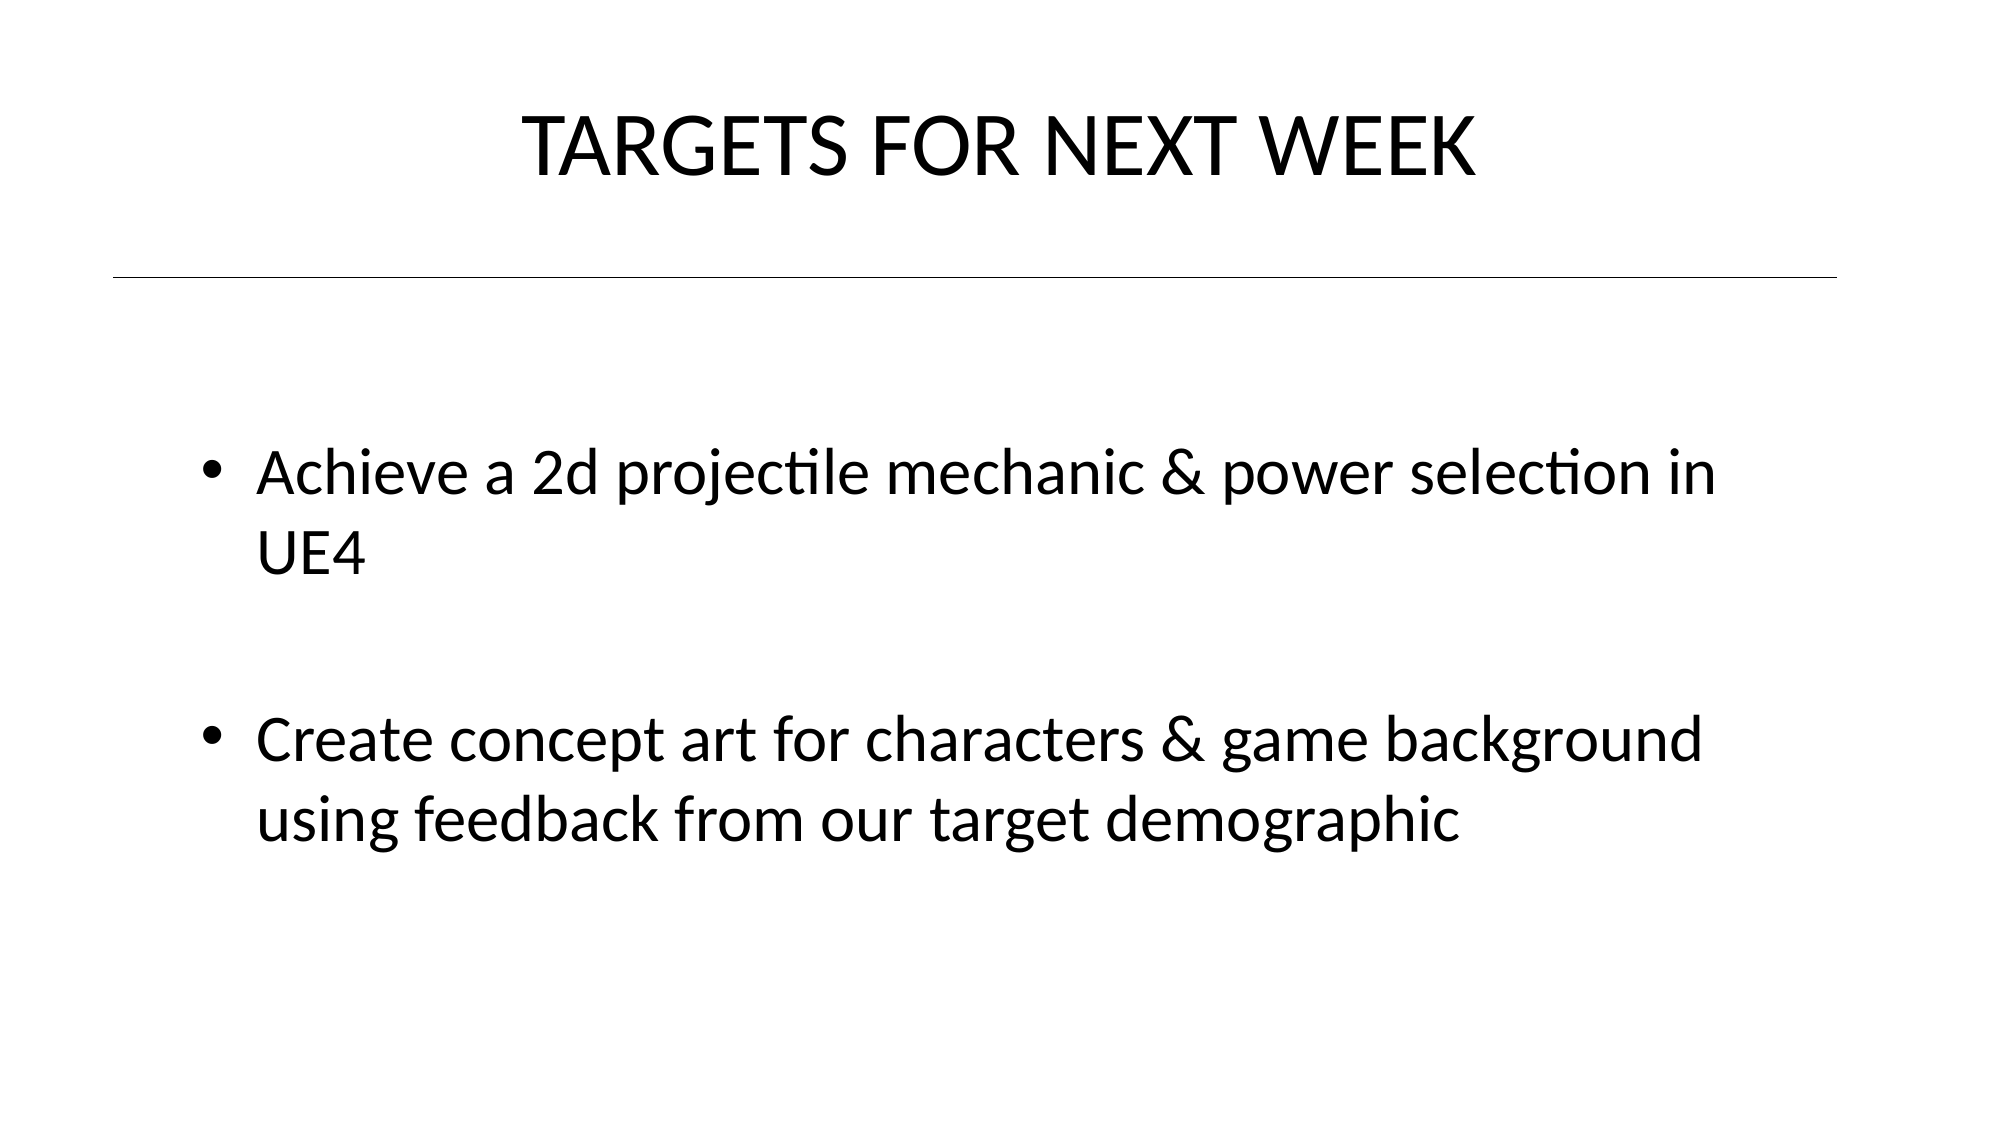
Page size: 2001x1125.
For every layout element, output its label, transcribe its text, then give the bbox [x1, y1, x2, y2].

list Achieve a 2d projectile mechanic & power selection in UE4 Create concept art for characters & game background using feedback from our target demographic [185, 420, 1837, 1125]
title TARGETS FOR NEXT WEEK [99, 45, 1900, 233]
